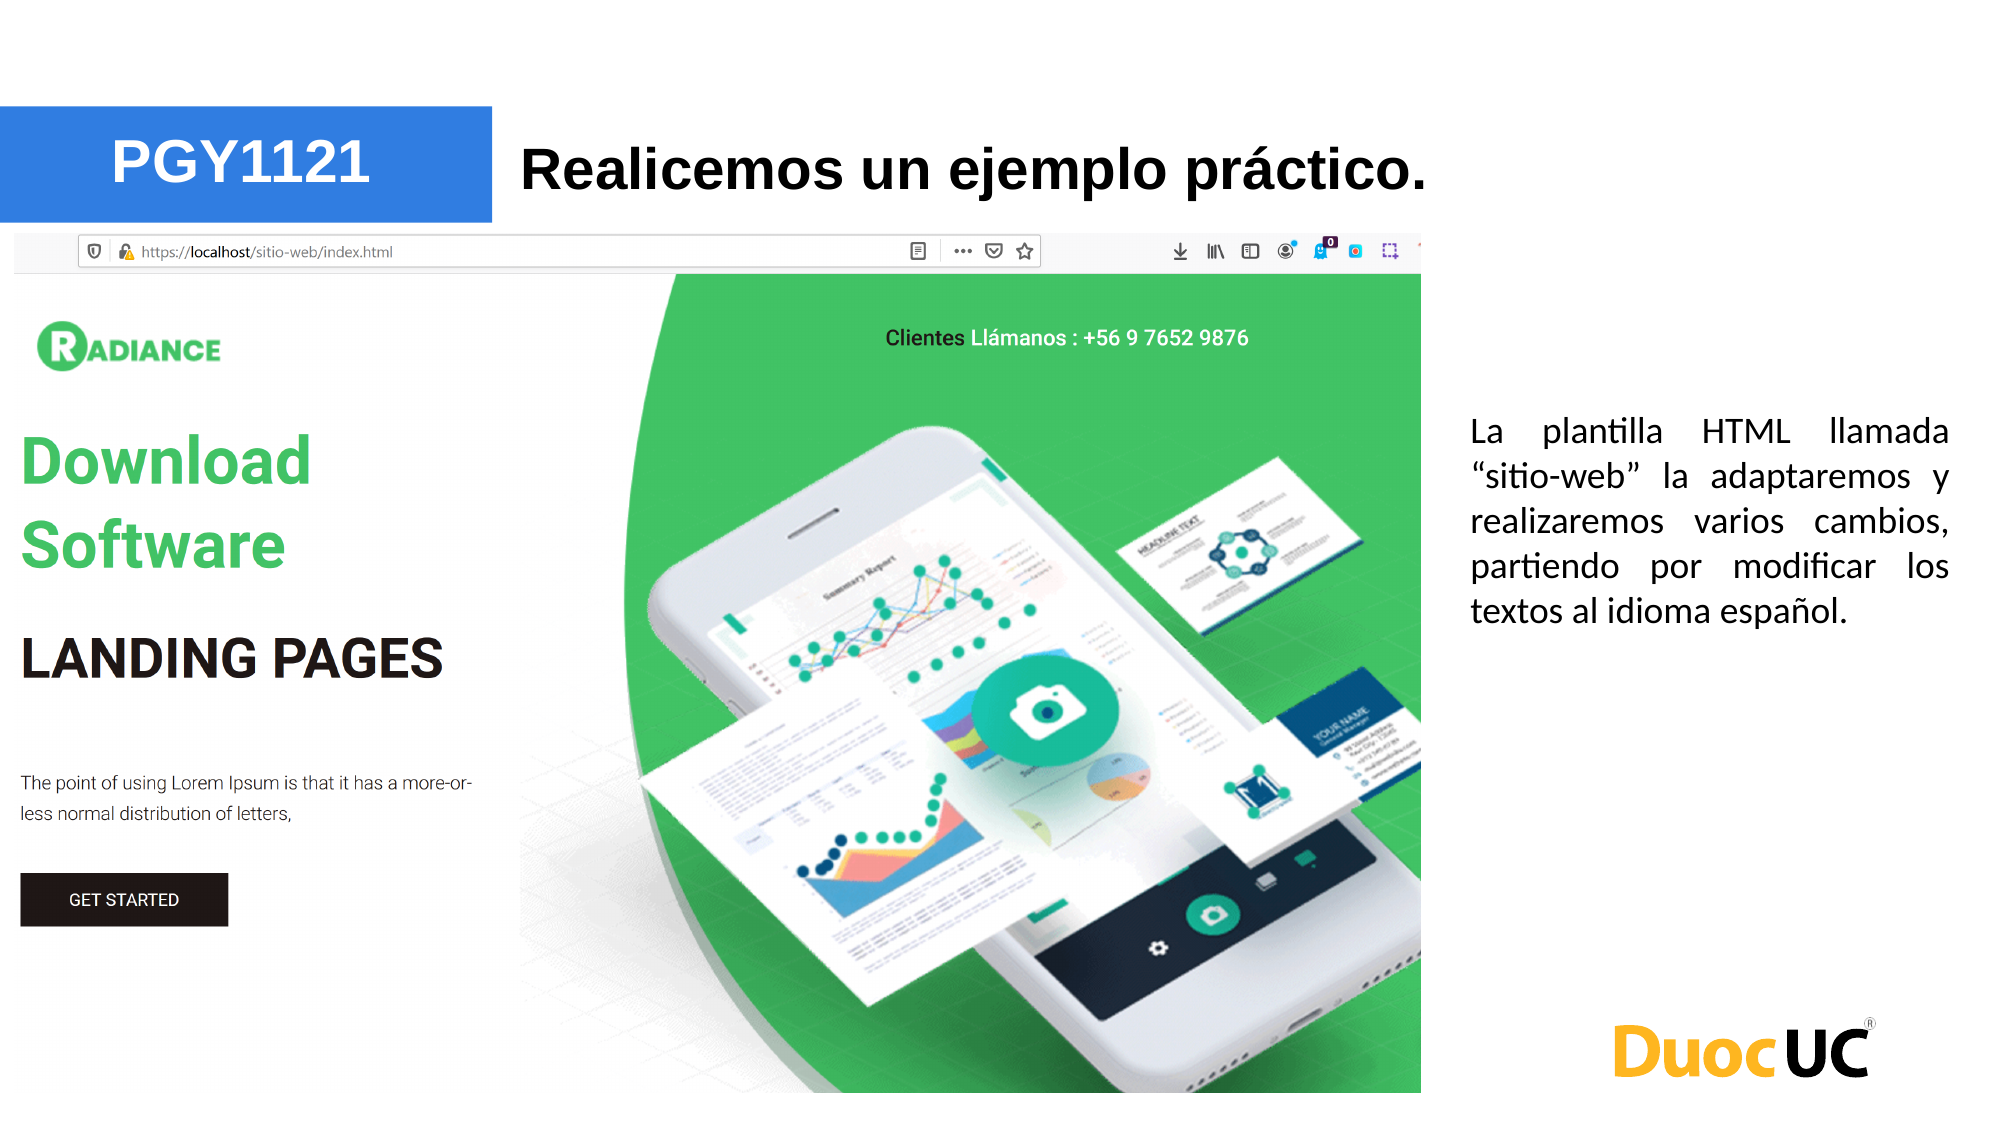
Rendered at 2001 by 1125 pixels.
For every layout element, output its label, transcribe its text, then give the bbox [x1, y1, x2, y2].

list PGY1121 [14, 122, 470, 197]
text_box La plantilla HTML llamada “sitio-web” la adaptaremos y realizaremos varios cambios, partiendo por modificar los textos al idioma español. [1455, 399, 1965, 639]
text_box Realicemos un ejemplo práctico. [506, 124, 1679, 209]
picture [14, 233, 1421, 1093]
picture [1864, 1017, 1876, 1030]
